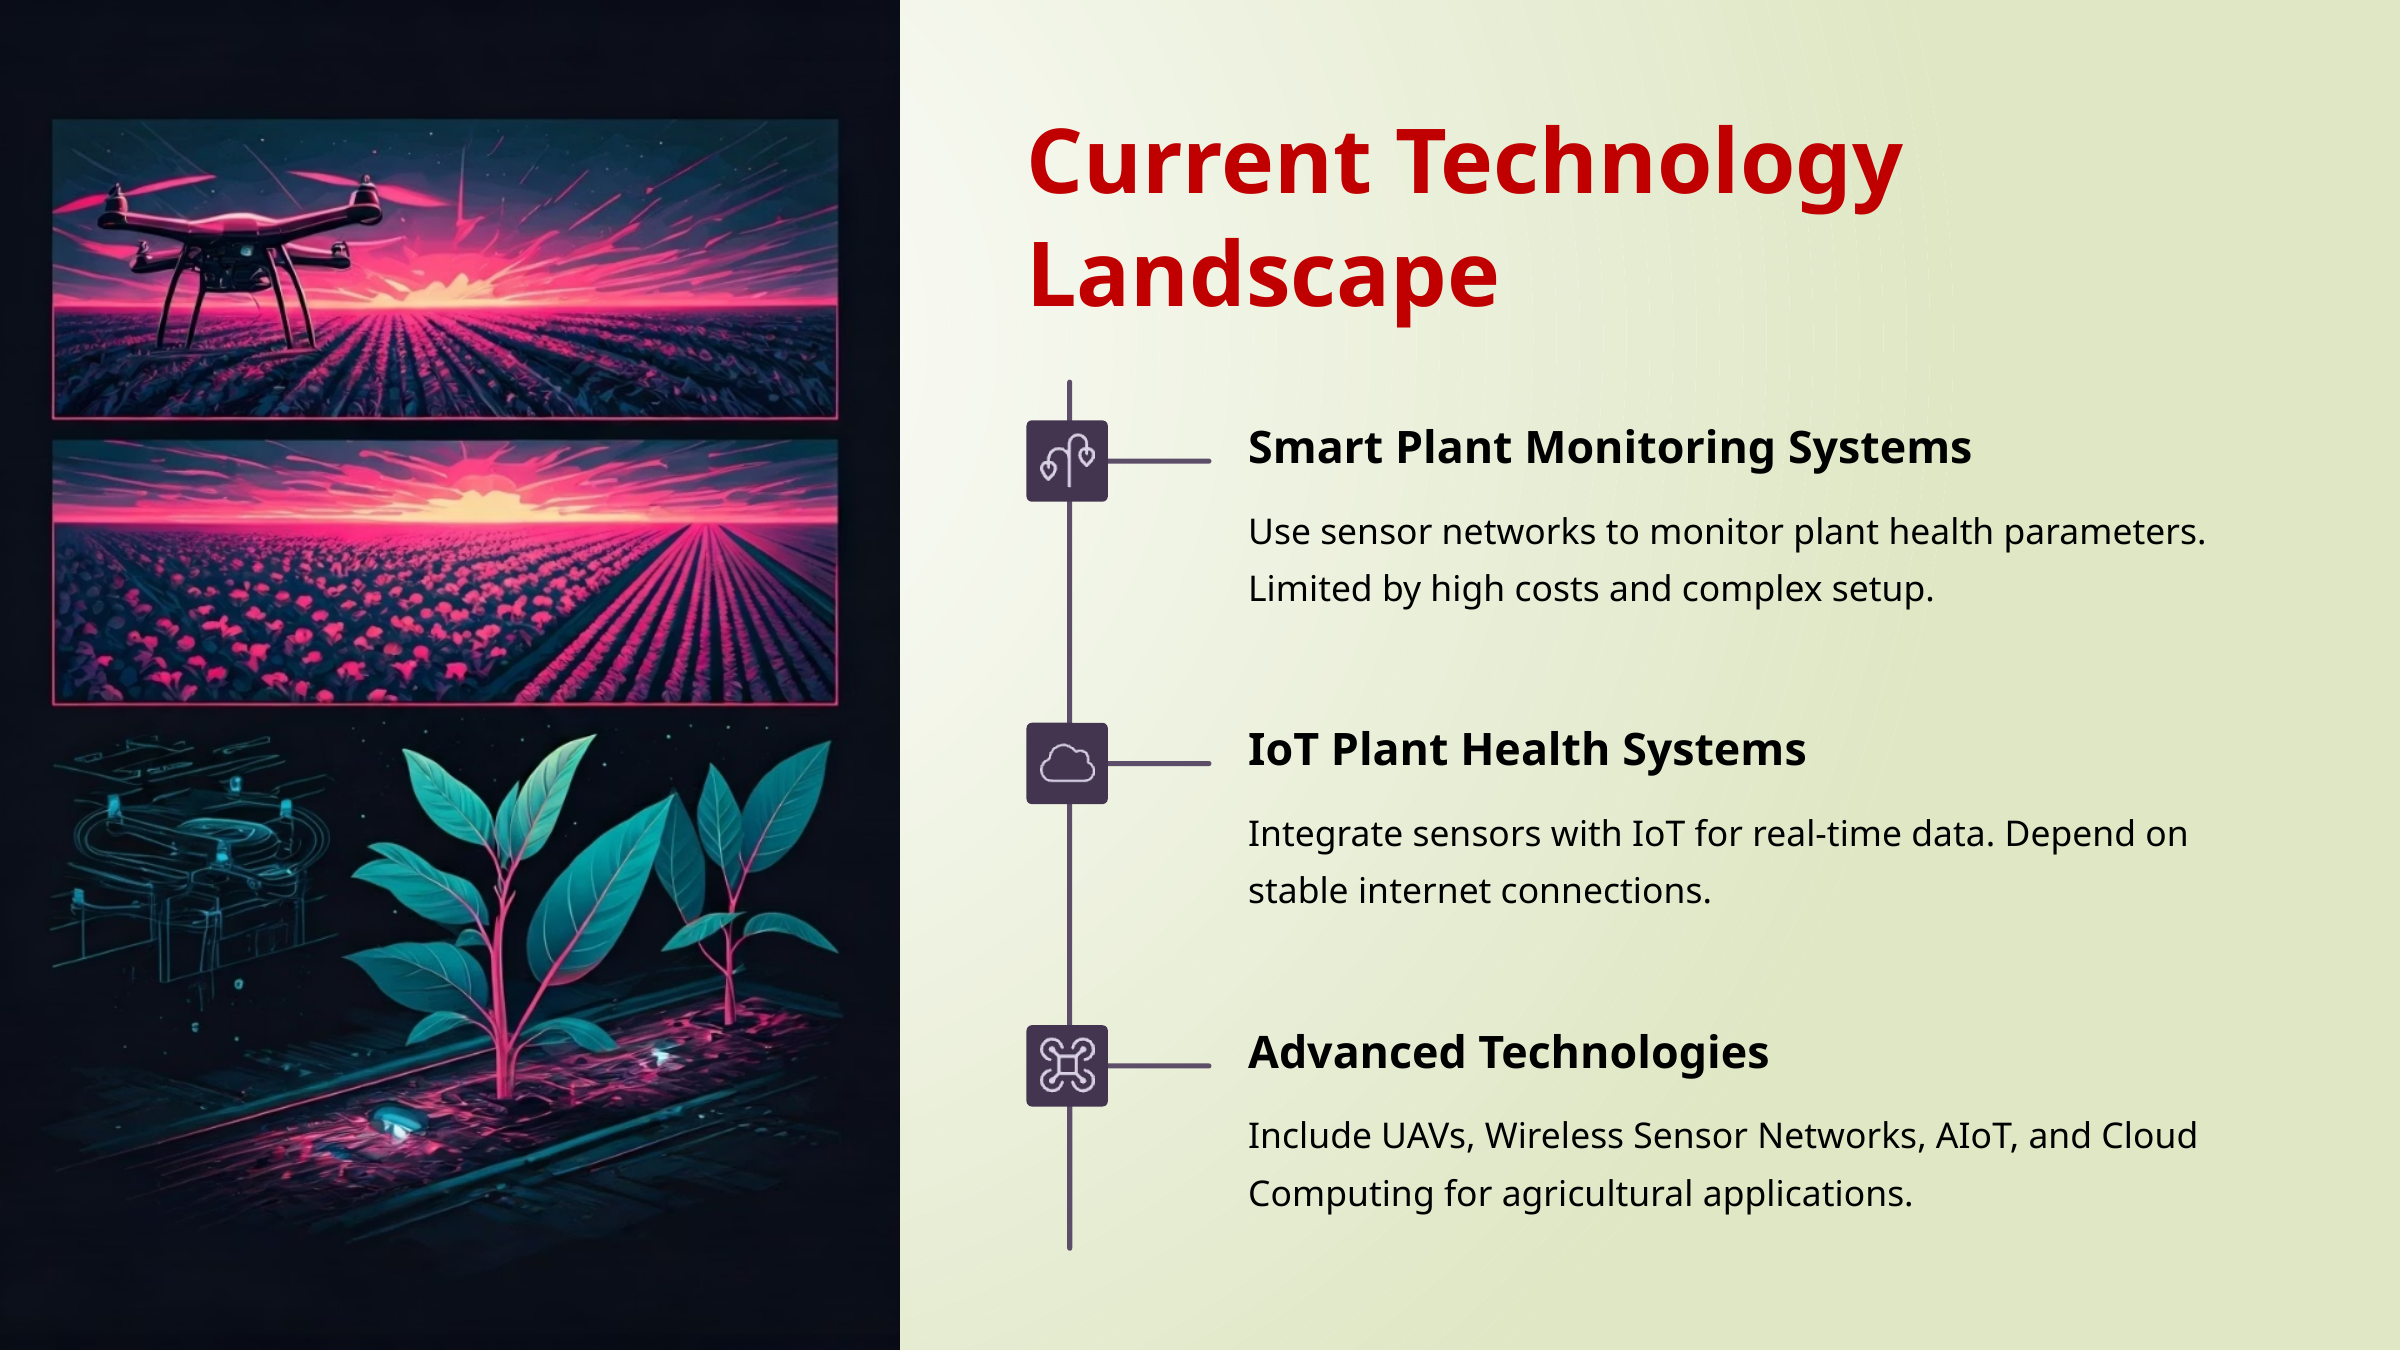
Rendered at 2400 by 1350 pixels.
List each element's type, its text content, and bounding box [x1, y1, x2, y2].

text_box [1067, 806, 1073, 1025]
picture [1039, 426, 1095, 496]
text_box [1026, 420, 1108, 502]
text_box Use sensor networks to monitor plant health parameters. Limited by high costs and complex setup. [1248, 494, 2274, 610]
text_box [1108, 458, 1212, 464]
text_box Current Technology Landscape [1026, 99, 2274, 326]
picture [1039, 1031, 1095, 1100]
text_box [1026, 722, 1108, 805]
text_box Advanced Technologies [1248, 1020, 1723, 1078]
text_box [1067, 504, 1073, 722]
text_box [1067, 379, 1073, 420]
text_box Smart Plant Monitoring Systems [1248, 415, 1926, 473]
text_box [1067, 1108, 1073, 1251]
text_box [1108, 1063, 1212, 1069]
text_box Include UAVs, Wireless Sensor Networks, AIoT, and Cloud Computing for agricultural applications. [1248, 1098, 2274, 1215]
text_box [1026, 1025, 1108, 1107]
picture [1039, 729, 1095, 798]
picture [0, 0, 901, 1350]
text_box Integrate sensors with IoT for real-time data. Depend on stable internet connections. [1248, 796, 2274, 913]
text_box [1108, 761, 1212, 767]
text_box IoT Plant Health Systems [1248, 718, 1791, 775]
